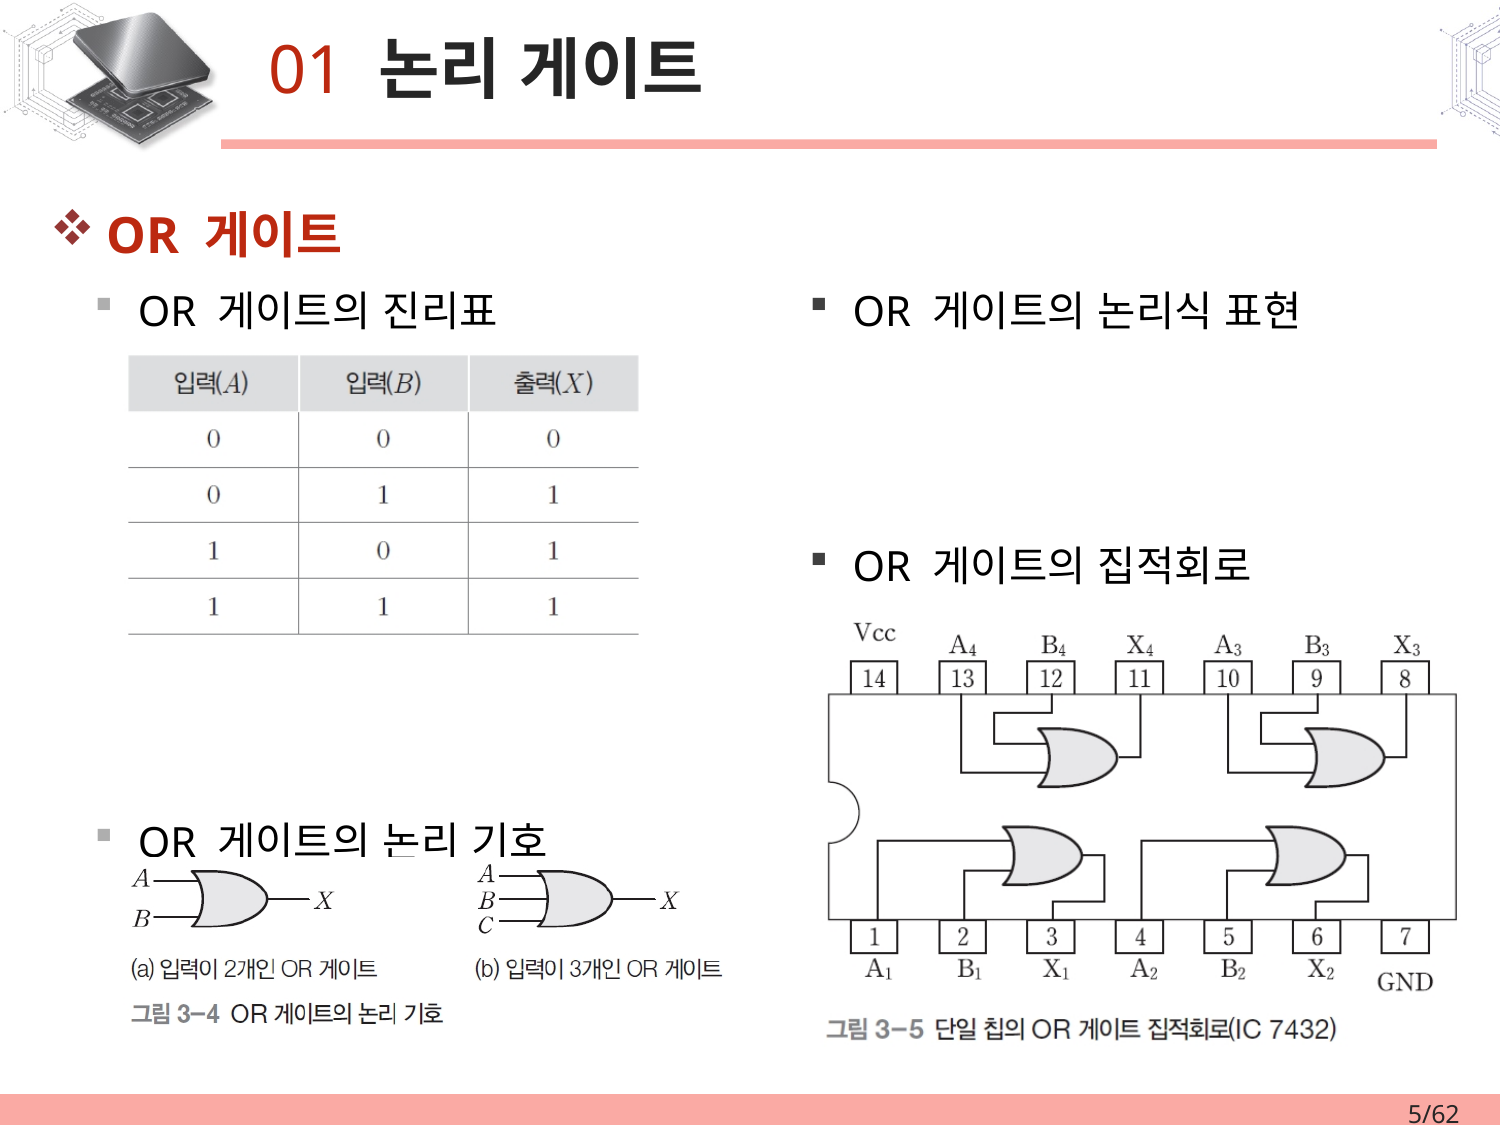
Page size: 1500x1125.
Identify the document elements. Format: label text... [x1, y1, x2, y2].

picture [1437, 0, 1500, 154]
picture [123, 857, 727, 1031]
picture [123, 352, 644, 639]
text_box 01 논리 게이트 [253, 19, 1414, 115]
picture [820, 618, 1464, 1048]
list OR 게이트 OR 게이트의 진리표 OR 게이트의 논리 기호 [35, 196, 750, 1079]
picture [0, 1, 221, 156]
